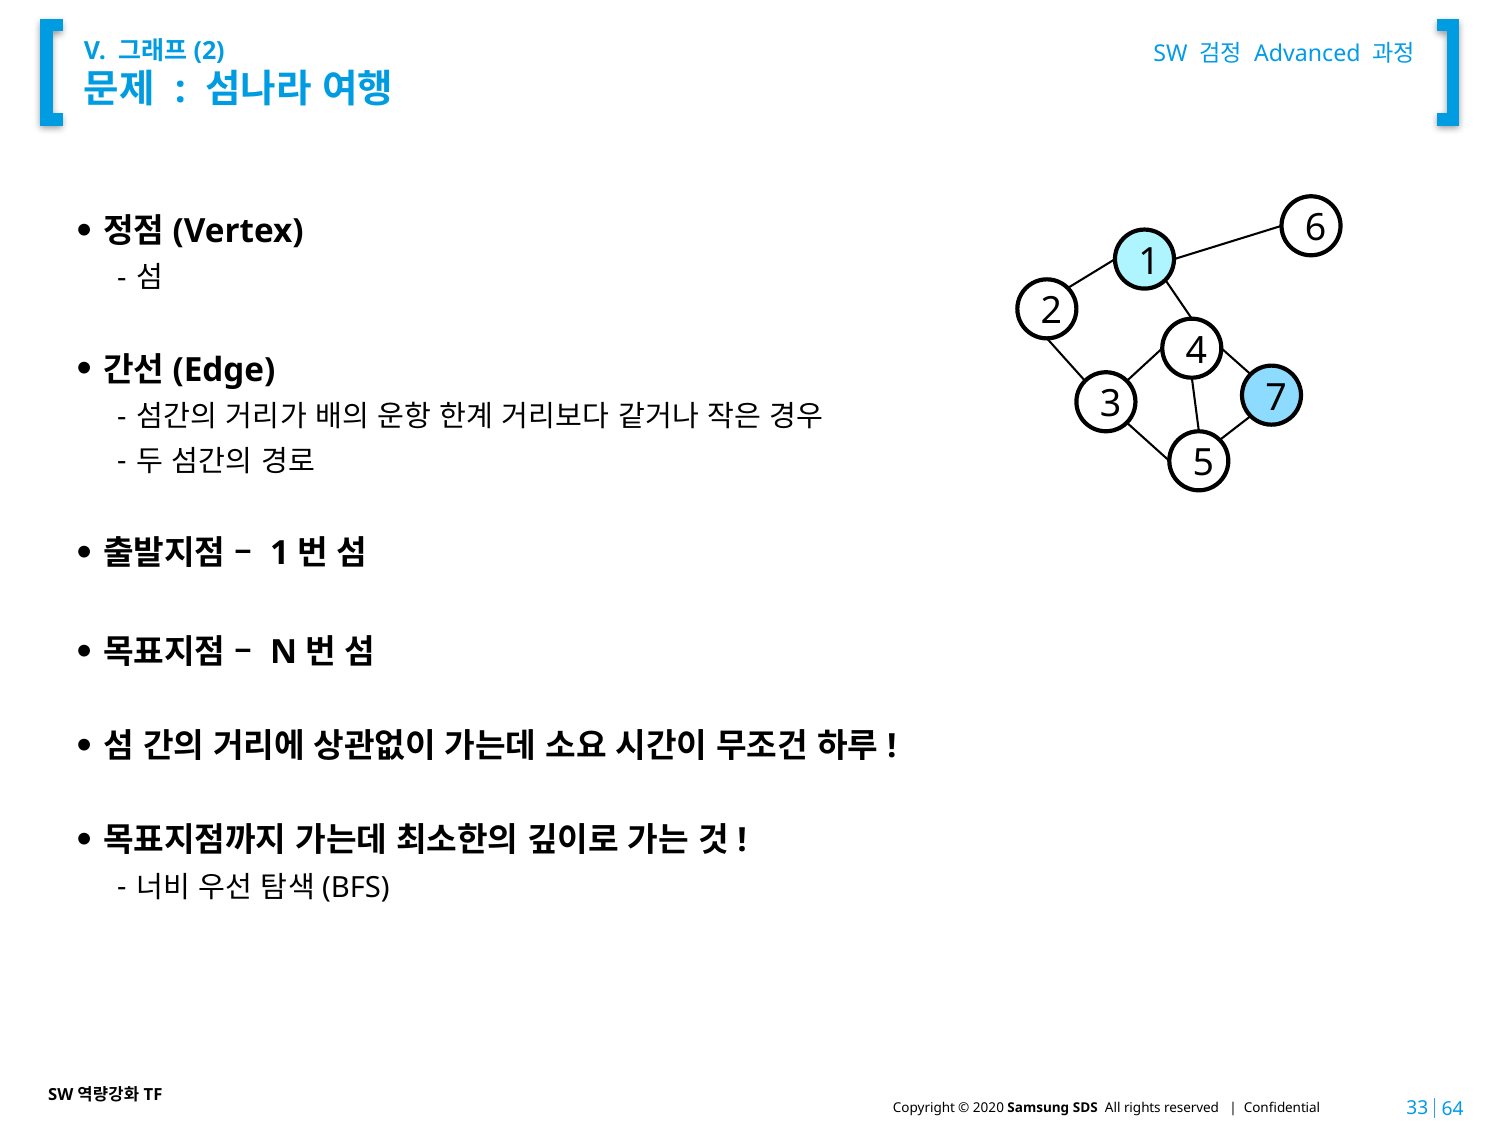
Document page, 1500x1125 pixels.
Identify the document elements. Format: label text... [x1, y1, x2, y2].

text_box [1017, 195, 1341, 491]
list SW 검정 Advanced 과정 [925, 30, 1416, 90]
title V. 그래프(2) 문제 : 섬나라 여행 [83, 33, 1328, 111]
list 정점(Vertex) 섬 간선(Edge) 섬간의 거리가 배의 운항 한계 거리보다 같거나 작은 경우 두 섬간의 경로 출발지점 – 1번 섬 목표지점 – N번 섬 섬 간의 거리에 상관없이 가는데 소요 시간이 무조건 하루! 목표지점까지 가는데 최소한의 깊이로 가는 것! 너비 우선 탐색(BFS) [76, 201, 1408, 1038]
